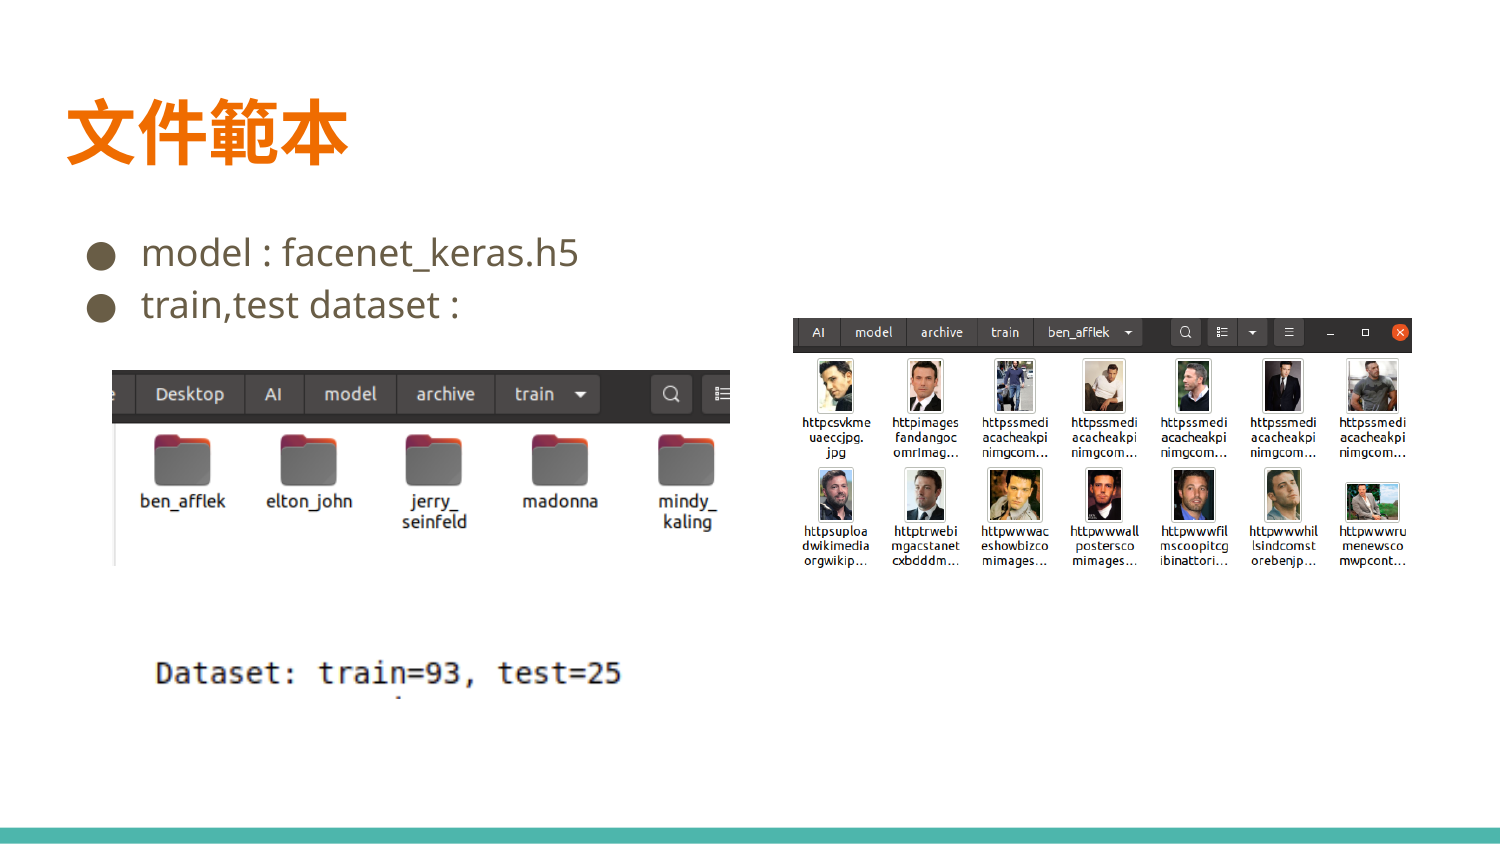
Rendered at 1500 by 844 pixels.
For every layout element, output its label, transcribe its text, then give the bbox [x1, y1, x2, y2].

picture [793, 317, 1412, 583]
text_box 文件範本 [51, 72, 1449, 189]
picture [111, 370, 731, 567]
text_box model : facenet_keras.h5 train,test dataset : [51, 207, 1449, 496]
picture [139, 647, 633, 700]
